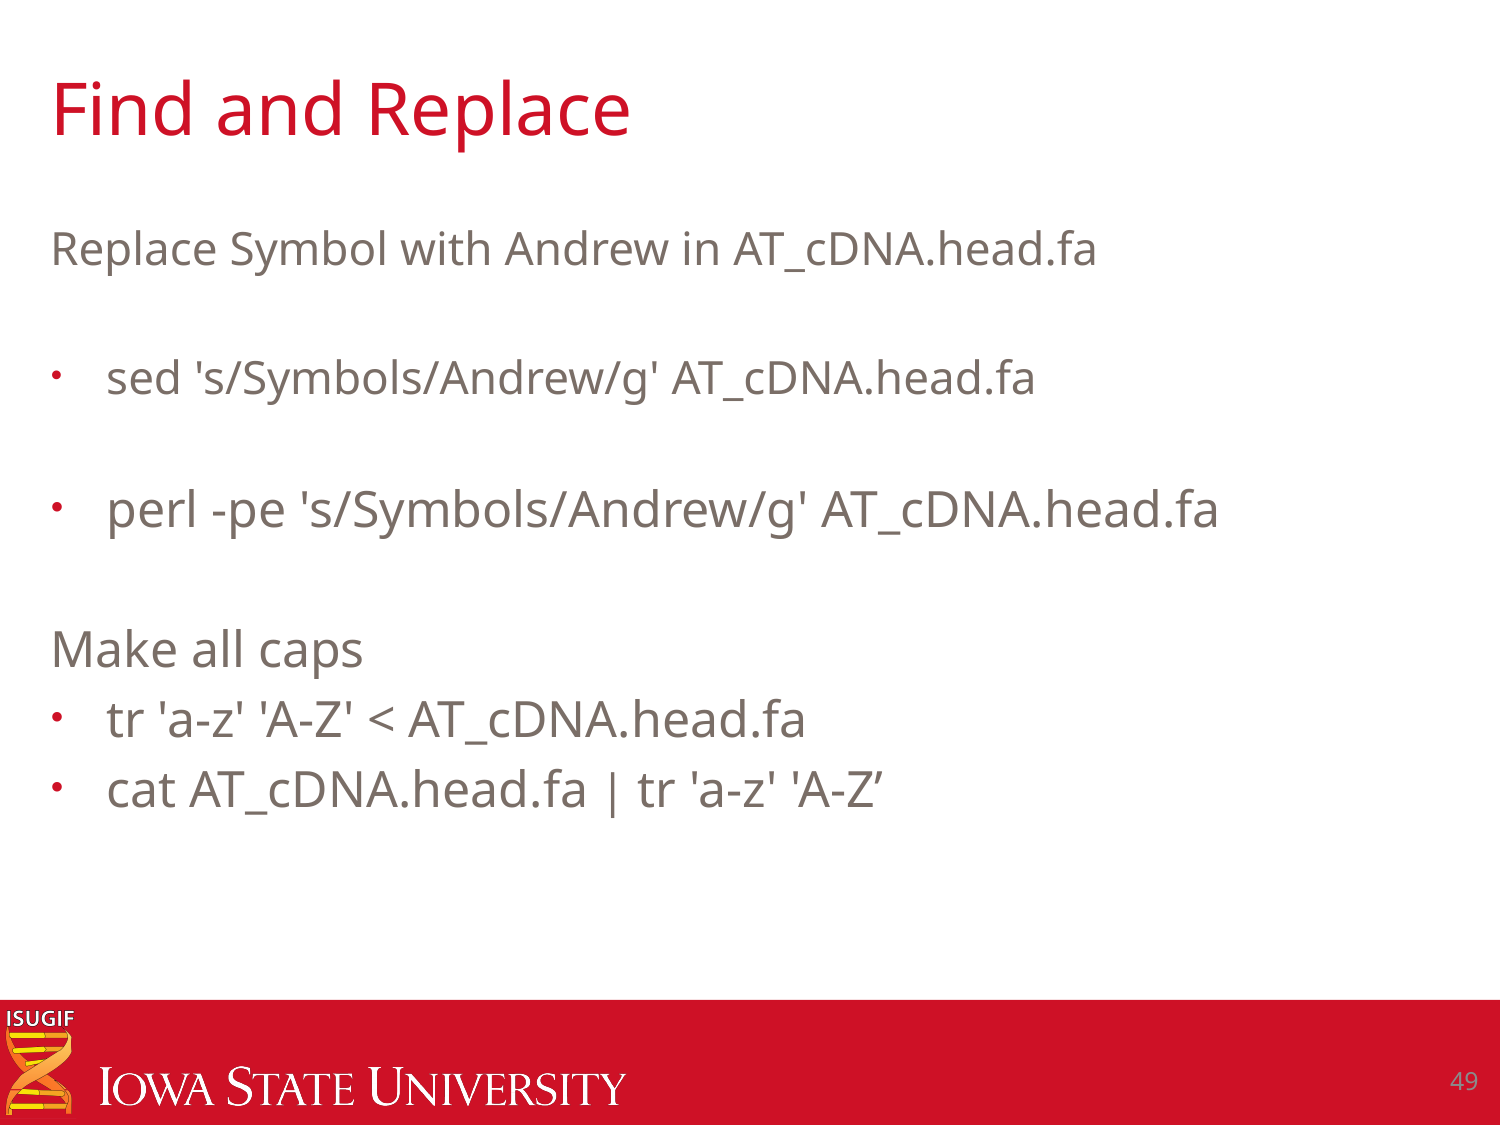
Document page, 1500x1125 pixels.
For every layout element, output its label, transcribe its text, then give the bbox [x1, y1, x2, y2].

picture [0, 1006, 77, 1119]
picture [99, 1066, 627, 1110]
list Replace Symbol with Andrew in AT_cDNA.head.fa sed 's/Symbols/Andrew/g' AT_cDNA.head.fa perl -pe 's/Symbols/Andrew/g' AT_cDNA.head.fa Make all caps tr 'a-z' 'A-Z' < AT_cDNA.head.fa cat AT_cDNA.head.fa | tr 'a-z' 'A-Z’ [34, 212, 1476, 976]
title Find and Replace [34, 12, 1311, 201]
